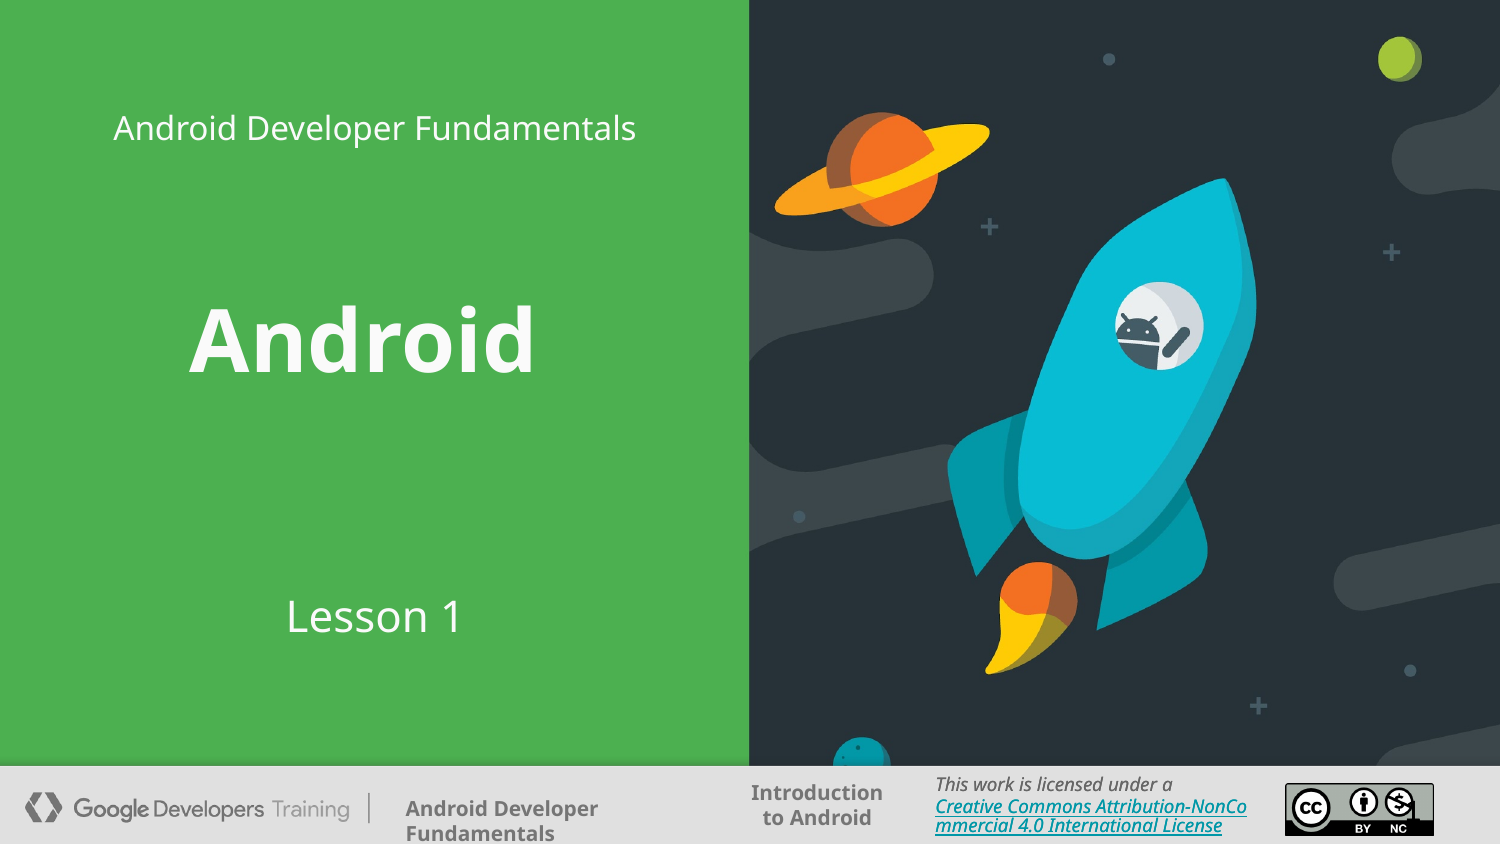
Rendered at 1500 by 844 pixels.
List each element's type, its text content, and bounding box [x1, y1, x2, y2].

slide_number 1 [1389, 777, 1480, 842]
picture [0, 0, 1500, 844]
subtitle Android Developer Fundamentals [43, 92, 708, 179]
text_box This work is licensed under a Creative Commons Attribution-NonCommercial 4.0 International License [920, 757, 1275, 843]
title Android [32, 161, 696, 405]
text_box Lesson 1 [43, 573, 708, 751]
